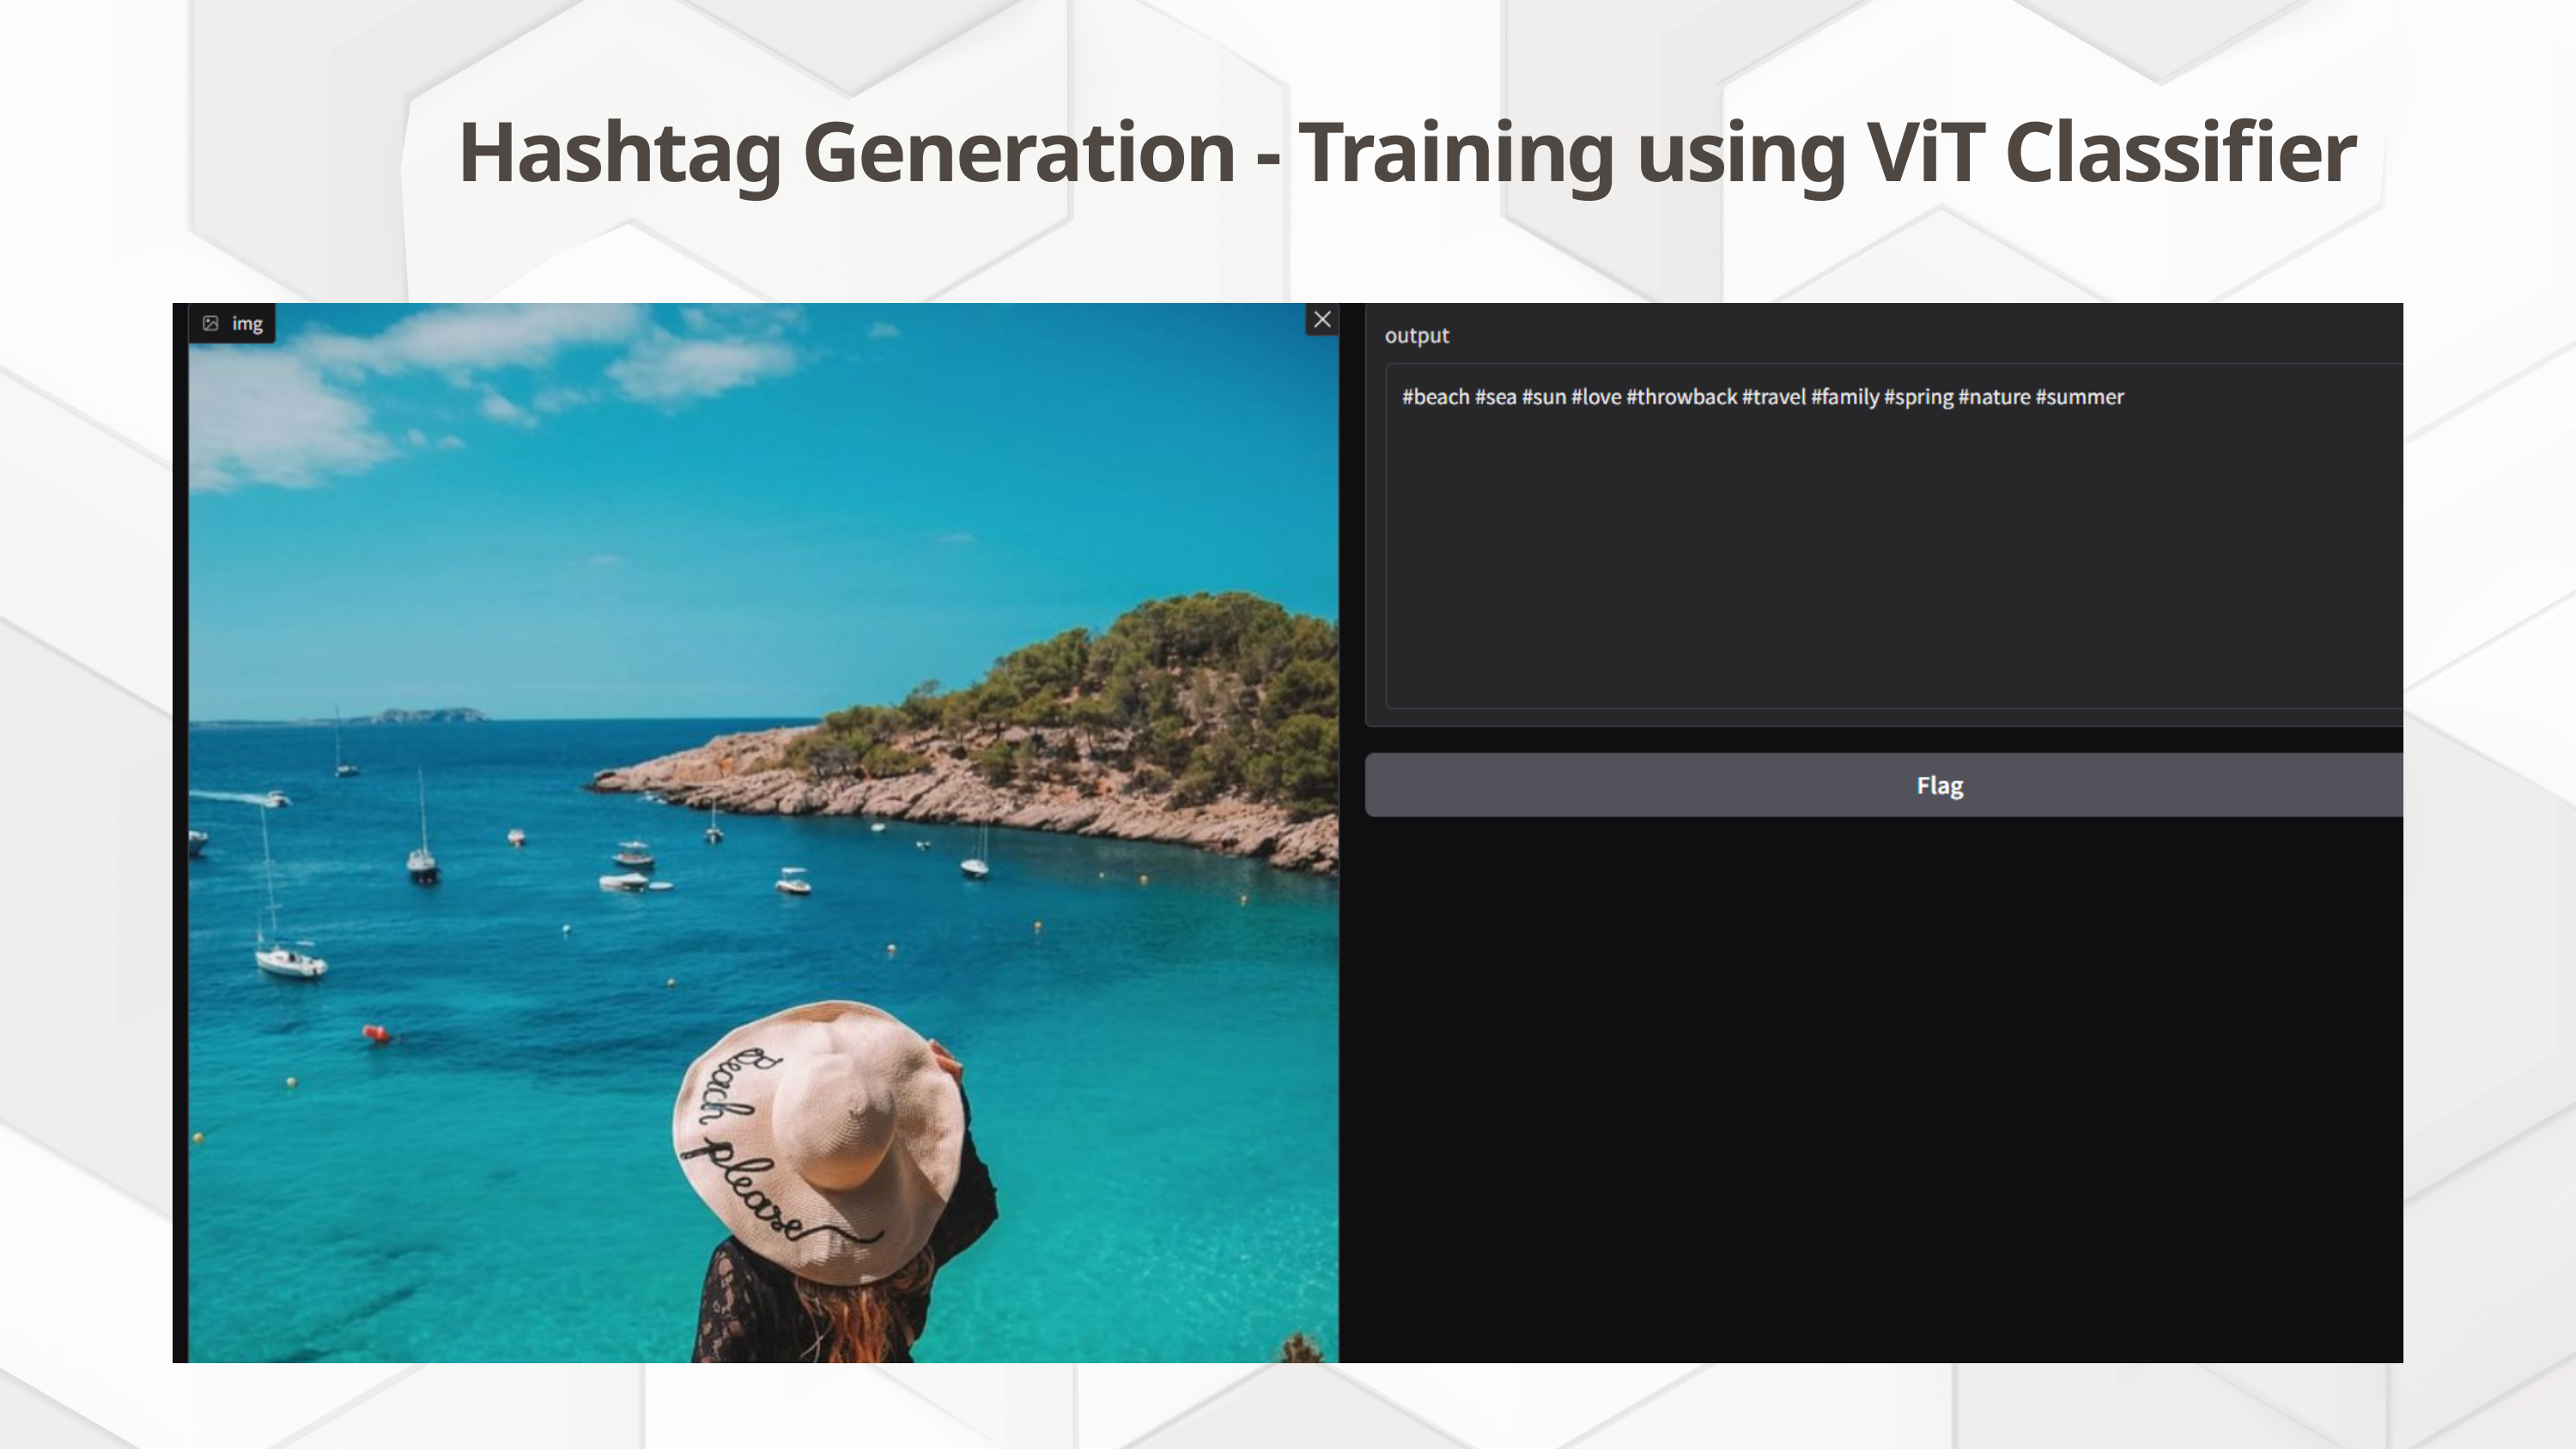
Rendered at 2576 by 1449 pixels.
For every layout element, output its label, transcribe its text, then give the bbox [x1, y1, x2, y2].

text_box Hashtag Generation - Training using ViT Classifier [410, 121, 2406, 199]
text_box [173, 303, 2404, 1363]
text_box [0, 0, 2576, 1449]
